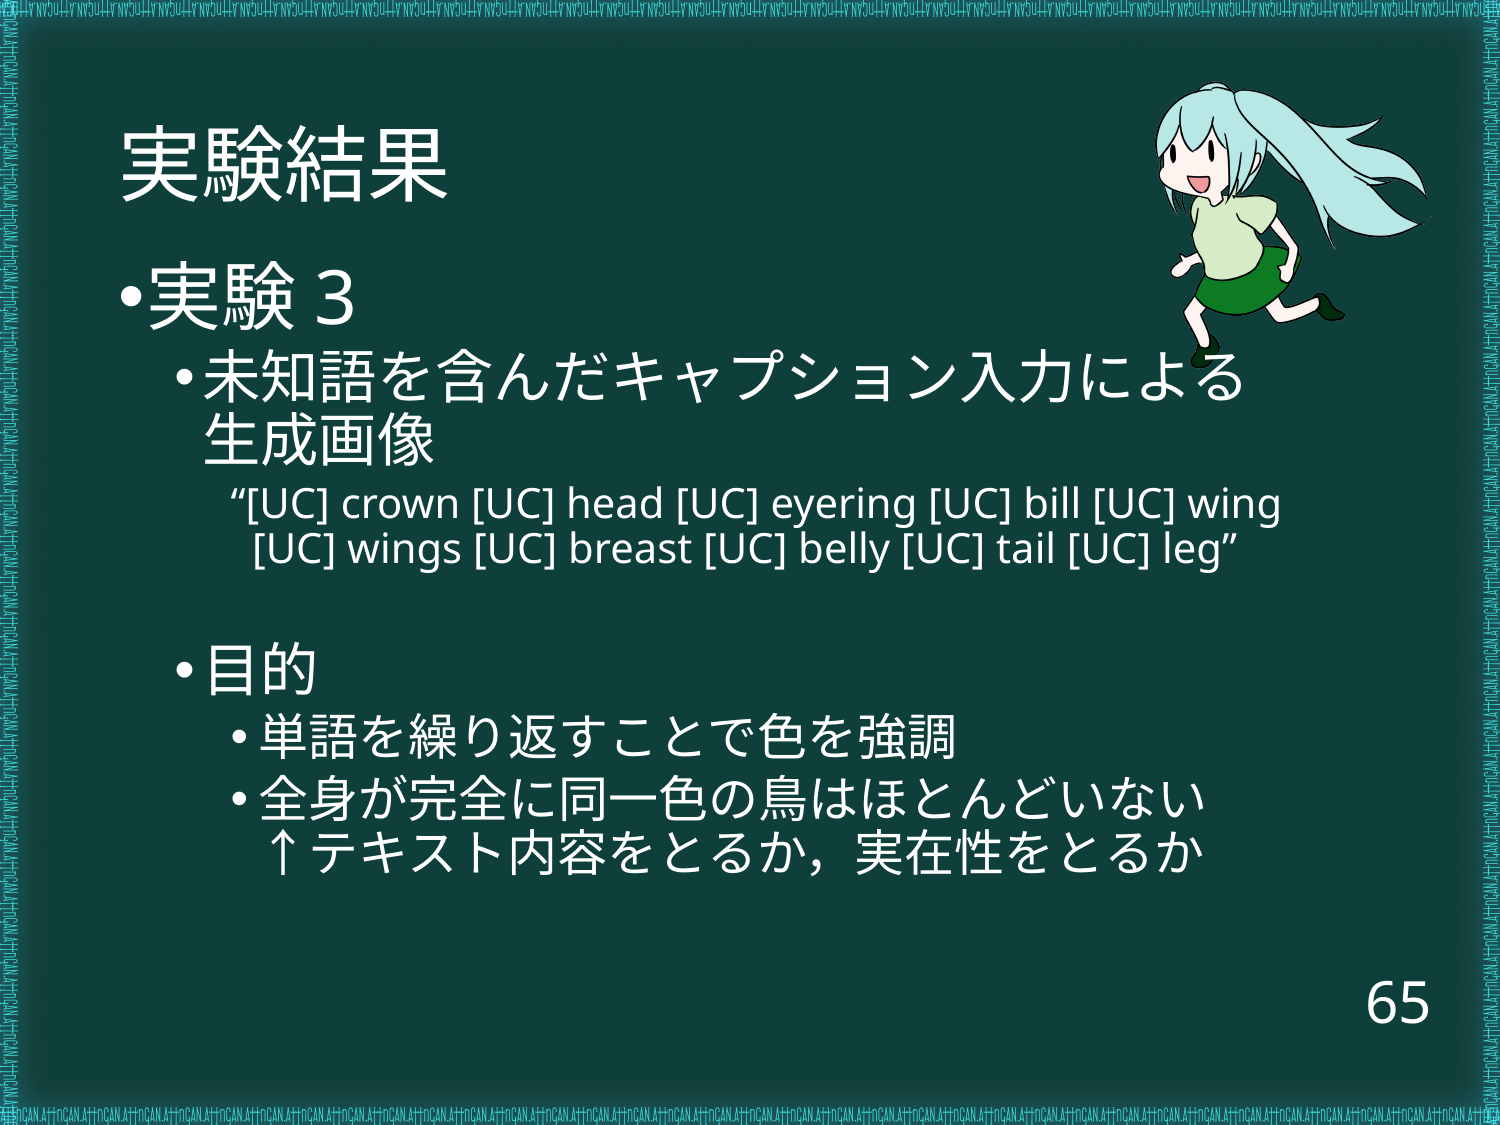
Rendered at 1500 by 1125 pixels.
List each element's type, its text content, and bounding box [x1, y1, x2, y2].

text_box 実験3 未知語を含んだキャプション入力による 生成画像 “[UC] crown [UC] head [UC] eyering [UC] bill [UC] wing [UC] wings [UC] breast [UC] belly [UC] tail [UC] leg” 目的 単語を繰り返すことで色を強調 全身が完全に同一色の鳥はほとんどいない ↑テキスト内容をとるか，実在性をとるか [103, 252, 1500, 1125]
picture [0, 0, 1500, 1125]
title 実験結果 [103, 59, 1397, 252]
